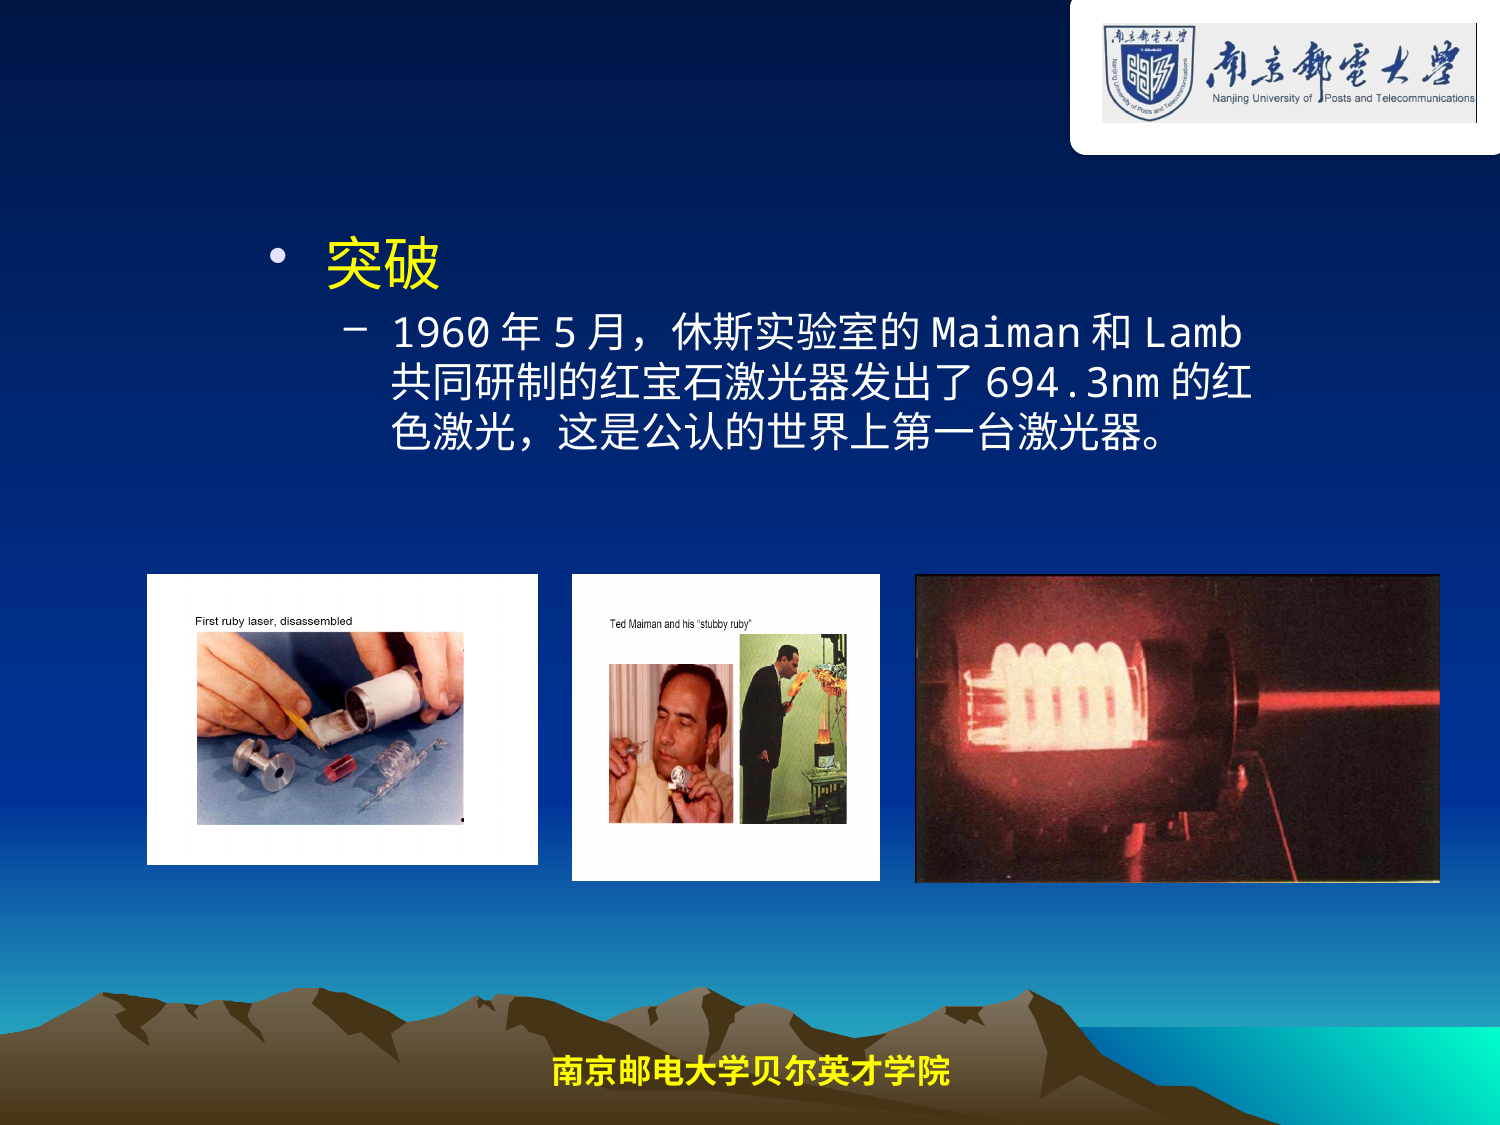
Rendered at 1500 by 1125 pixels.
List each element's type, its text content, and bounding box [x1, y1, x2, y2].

list 突破 1960年5月，休斯实验室的Maiman和Lamb共同研制的红宝石激光器发出了694.3nm的红色激光，这是公认的世界上第一台激光器。 [253, 219, 1286, 468]
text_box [147, 573, 538, 866]
slide_number [1074, 1024, 1426, 1101]
slide_number [74, 1024, 426, 1101]
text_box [572, 573, 881, 882]
picture [1102, 23, 1477, 123]
picture [915, 573, 1440, 883]
footer 南京邮电大学贝尔英才学院 [513, 1022, 989, 1099]
